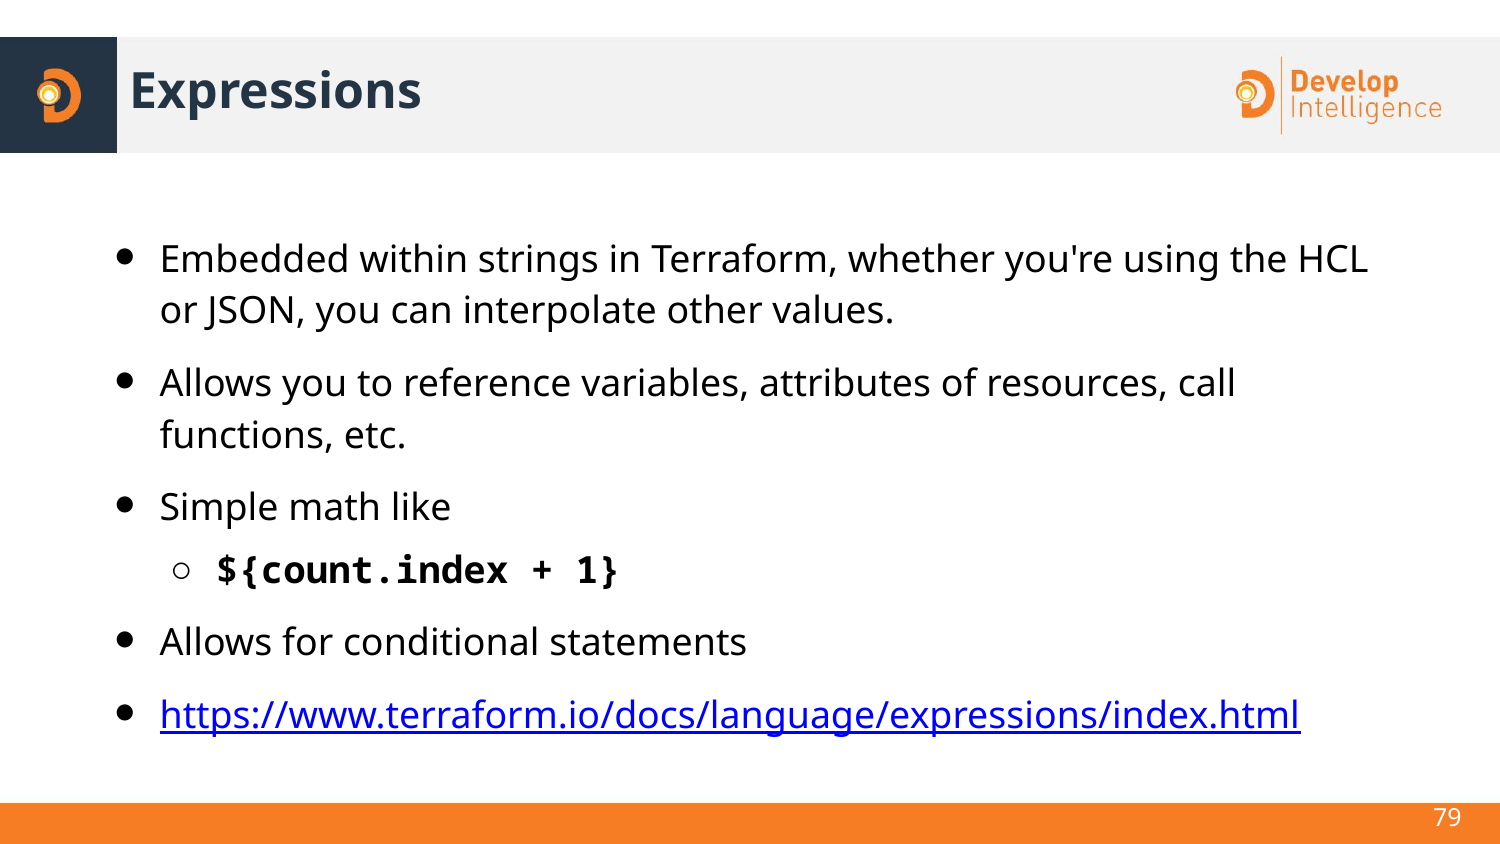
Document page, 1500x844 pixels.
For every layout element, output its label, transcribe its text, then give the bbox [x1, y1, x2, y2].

slide_number 79 [1396, 800, 1499, 837]
title Expressions [118, 36, 1500, 148]
list Embedded within strings in Terraform, whether you're using the HCL or JSON, you can interpolate other values. Allows you to reference variables, attributes of resources, call functions, etc. Simple math like ${count.index + 1} Allows for conditional statements https://www.terraform.io/docs/language/expressions/index.html [103, 222, 1397, 726]
picture [0, 0, 1500, 844]
